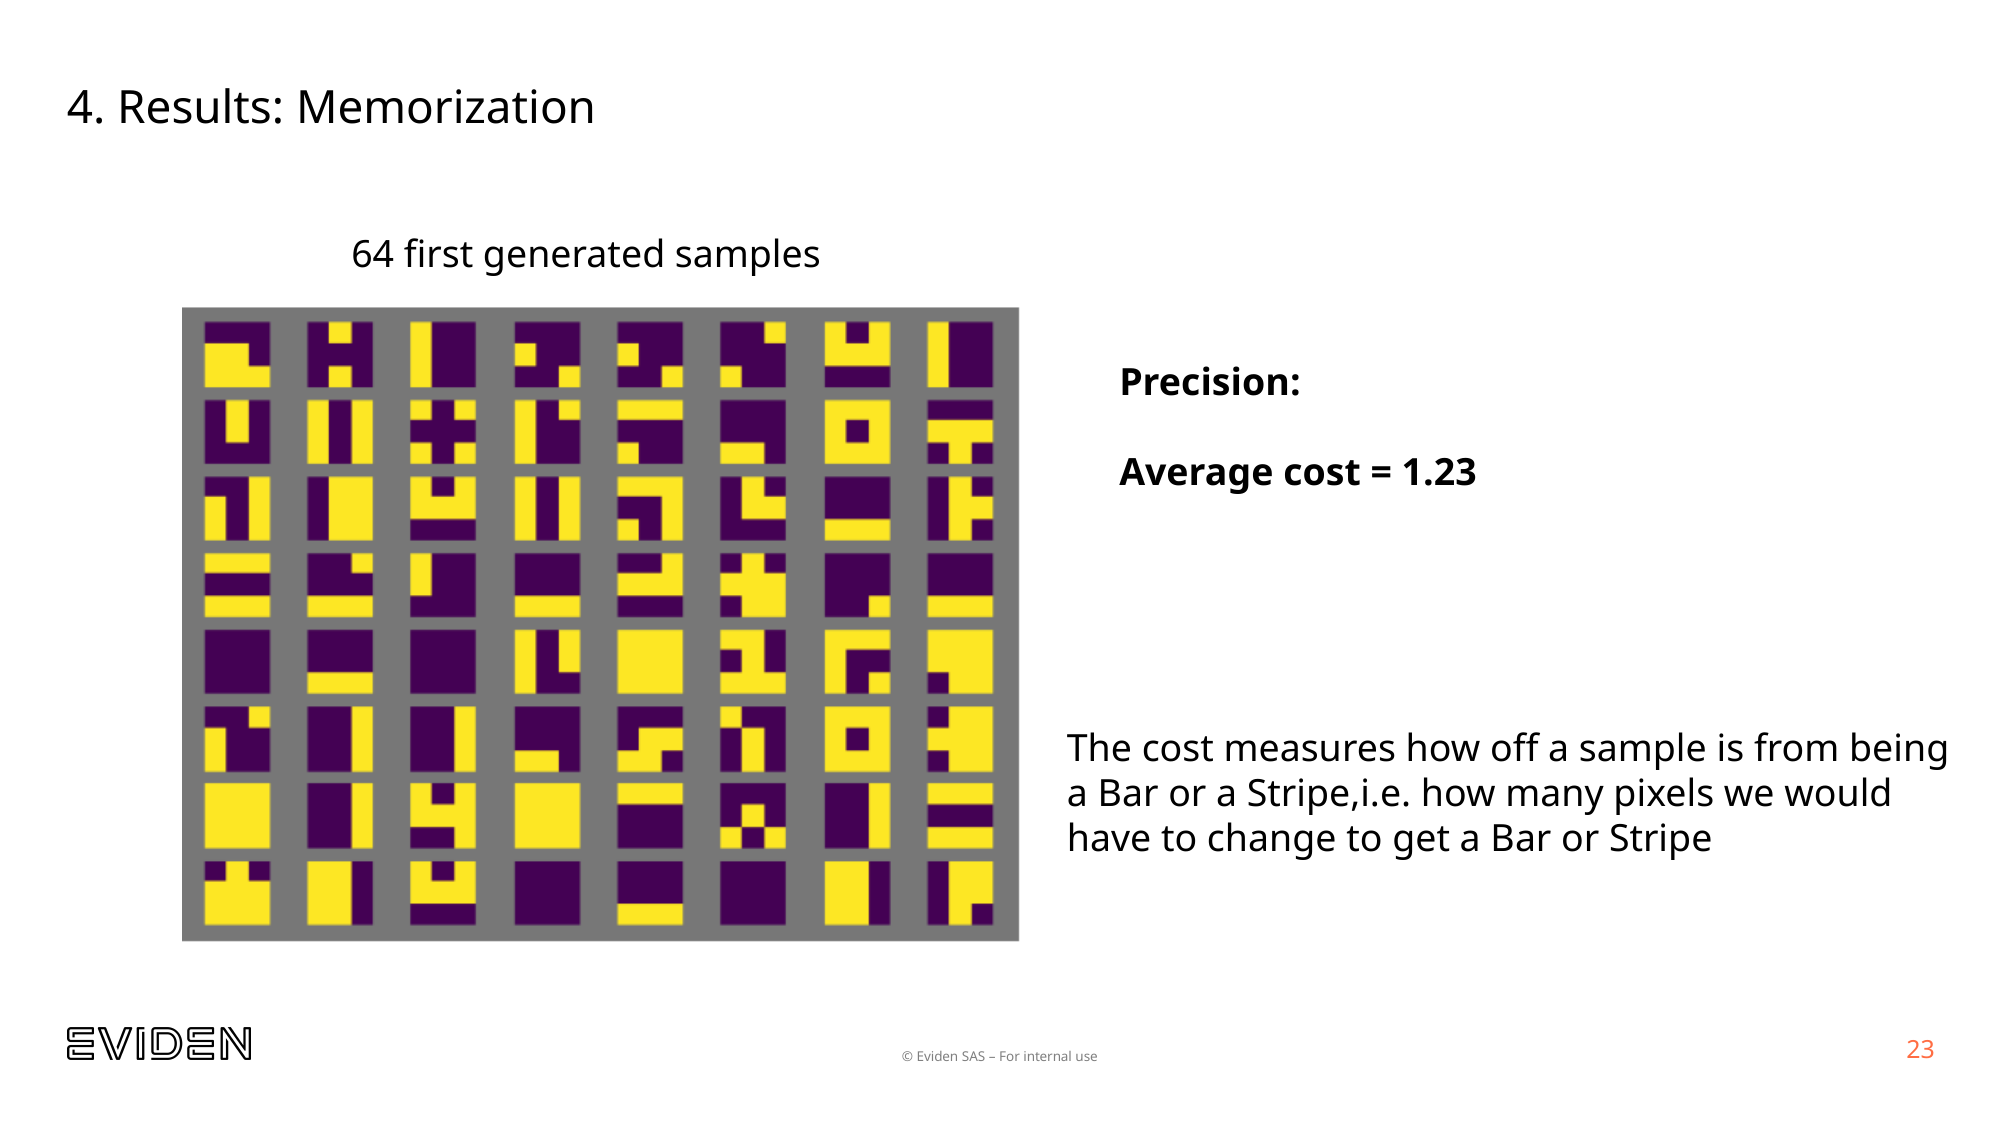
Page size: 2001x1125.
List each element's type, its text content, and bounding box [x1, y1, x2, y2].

text_box The cost measures how off a sample is from being a Bar or a Stripe,i.e. how many pixels we would have to change to get a Bar or Stripe [1052, 716, 1981, 867]
title 4. Results: Memorization [51, 77, 1936, 134]
picture [67, 1027, 251, 1060]
text_box 64 first generated samples [336, 222, 966, 283]
picture [182, 303, 1024, 943]
